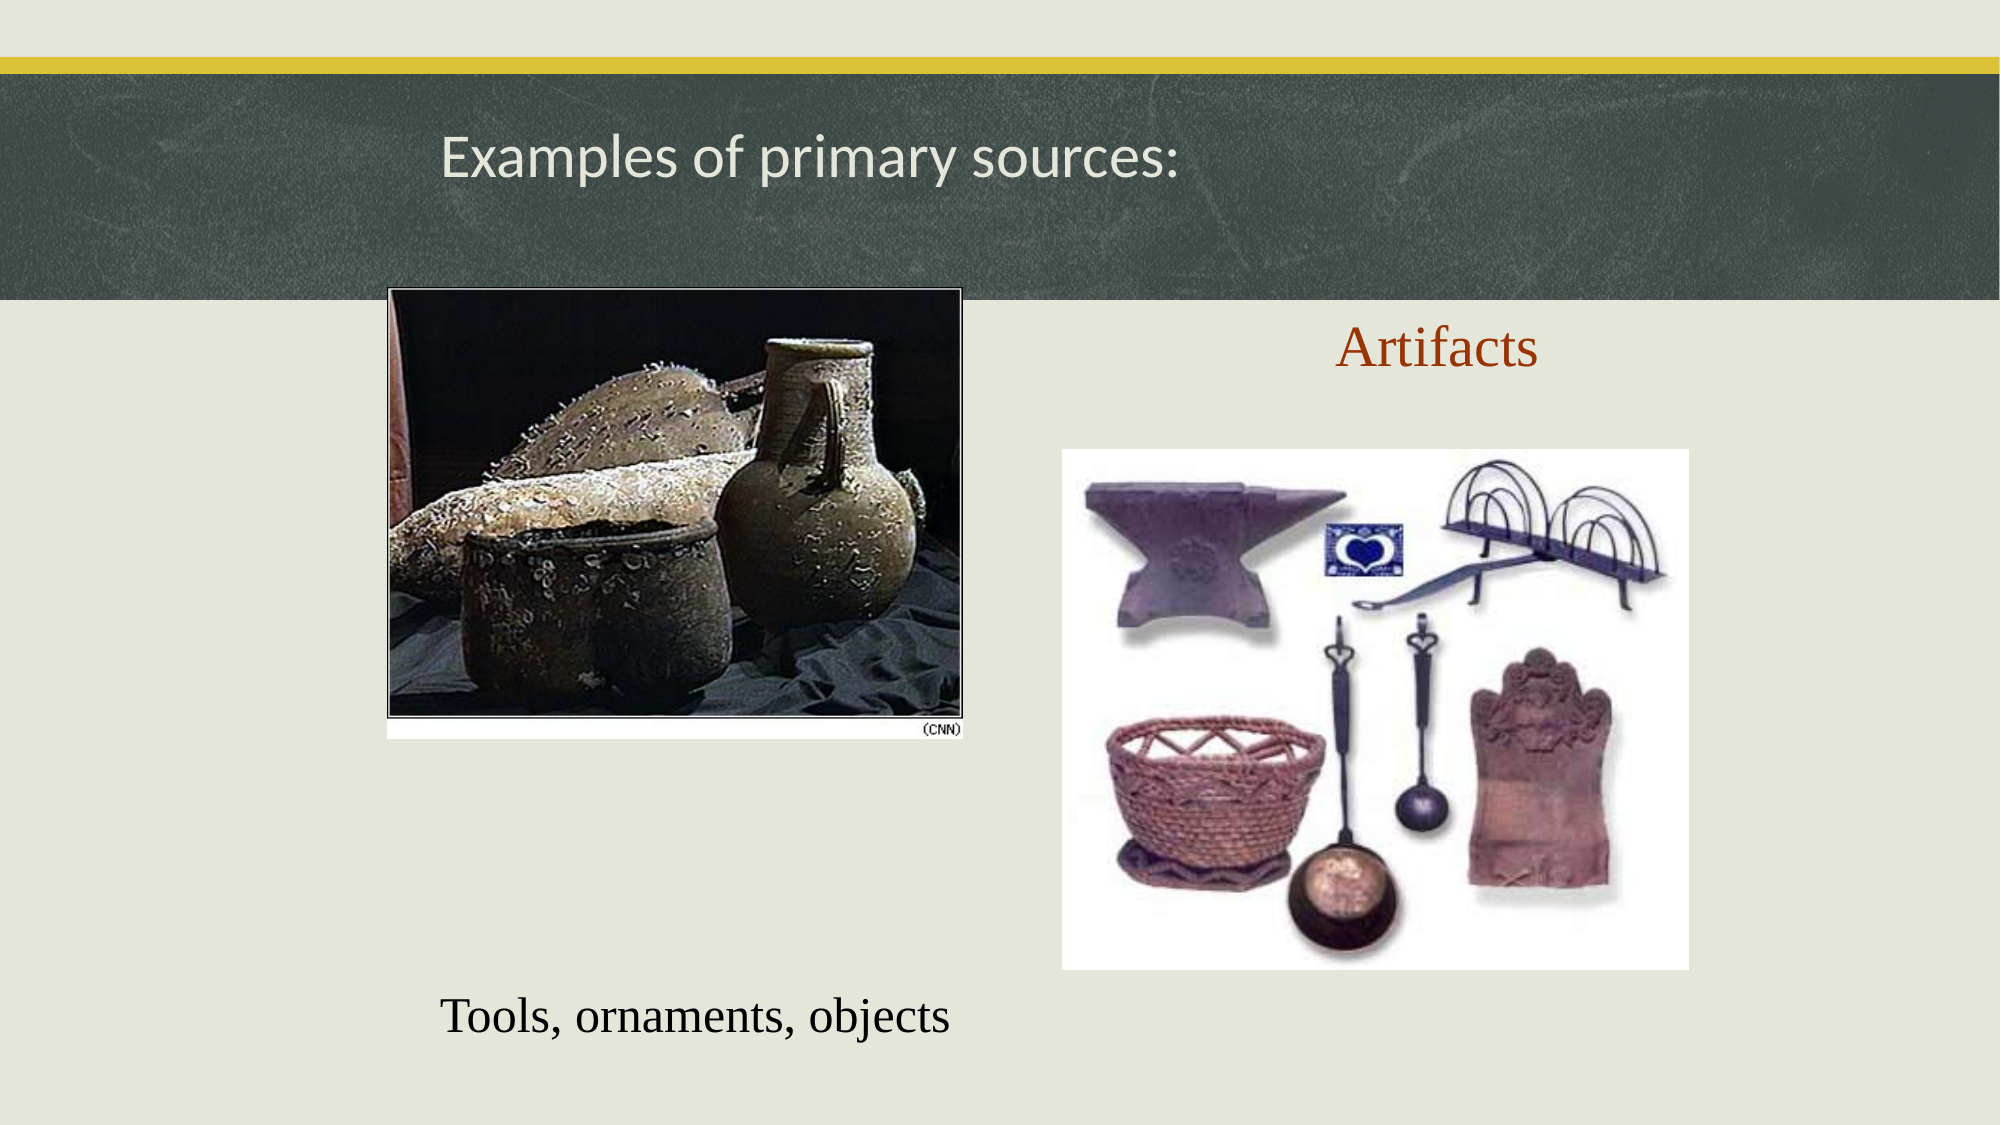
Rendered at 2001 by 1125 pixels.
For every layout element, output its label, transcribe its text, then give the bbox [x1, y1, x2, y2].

title Examples of primary sources: [425, 62, 1700, 250]
text_box Tools, ornaments, objects [424, 974, 1025, 1051]
picture [0, 74, 2000, 739]
picture [1062, 449, 1689, 970]
text_box Artifacts [1249, 299, 1625, 386]
